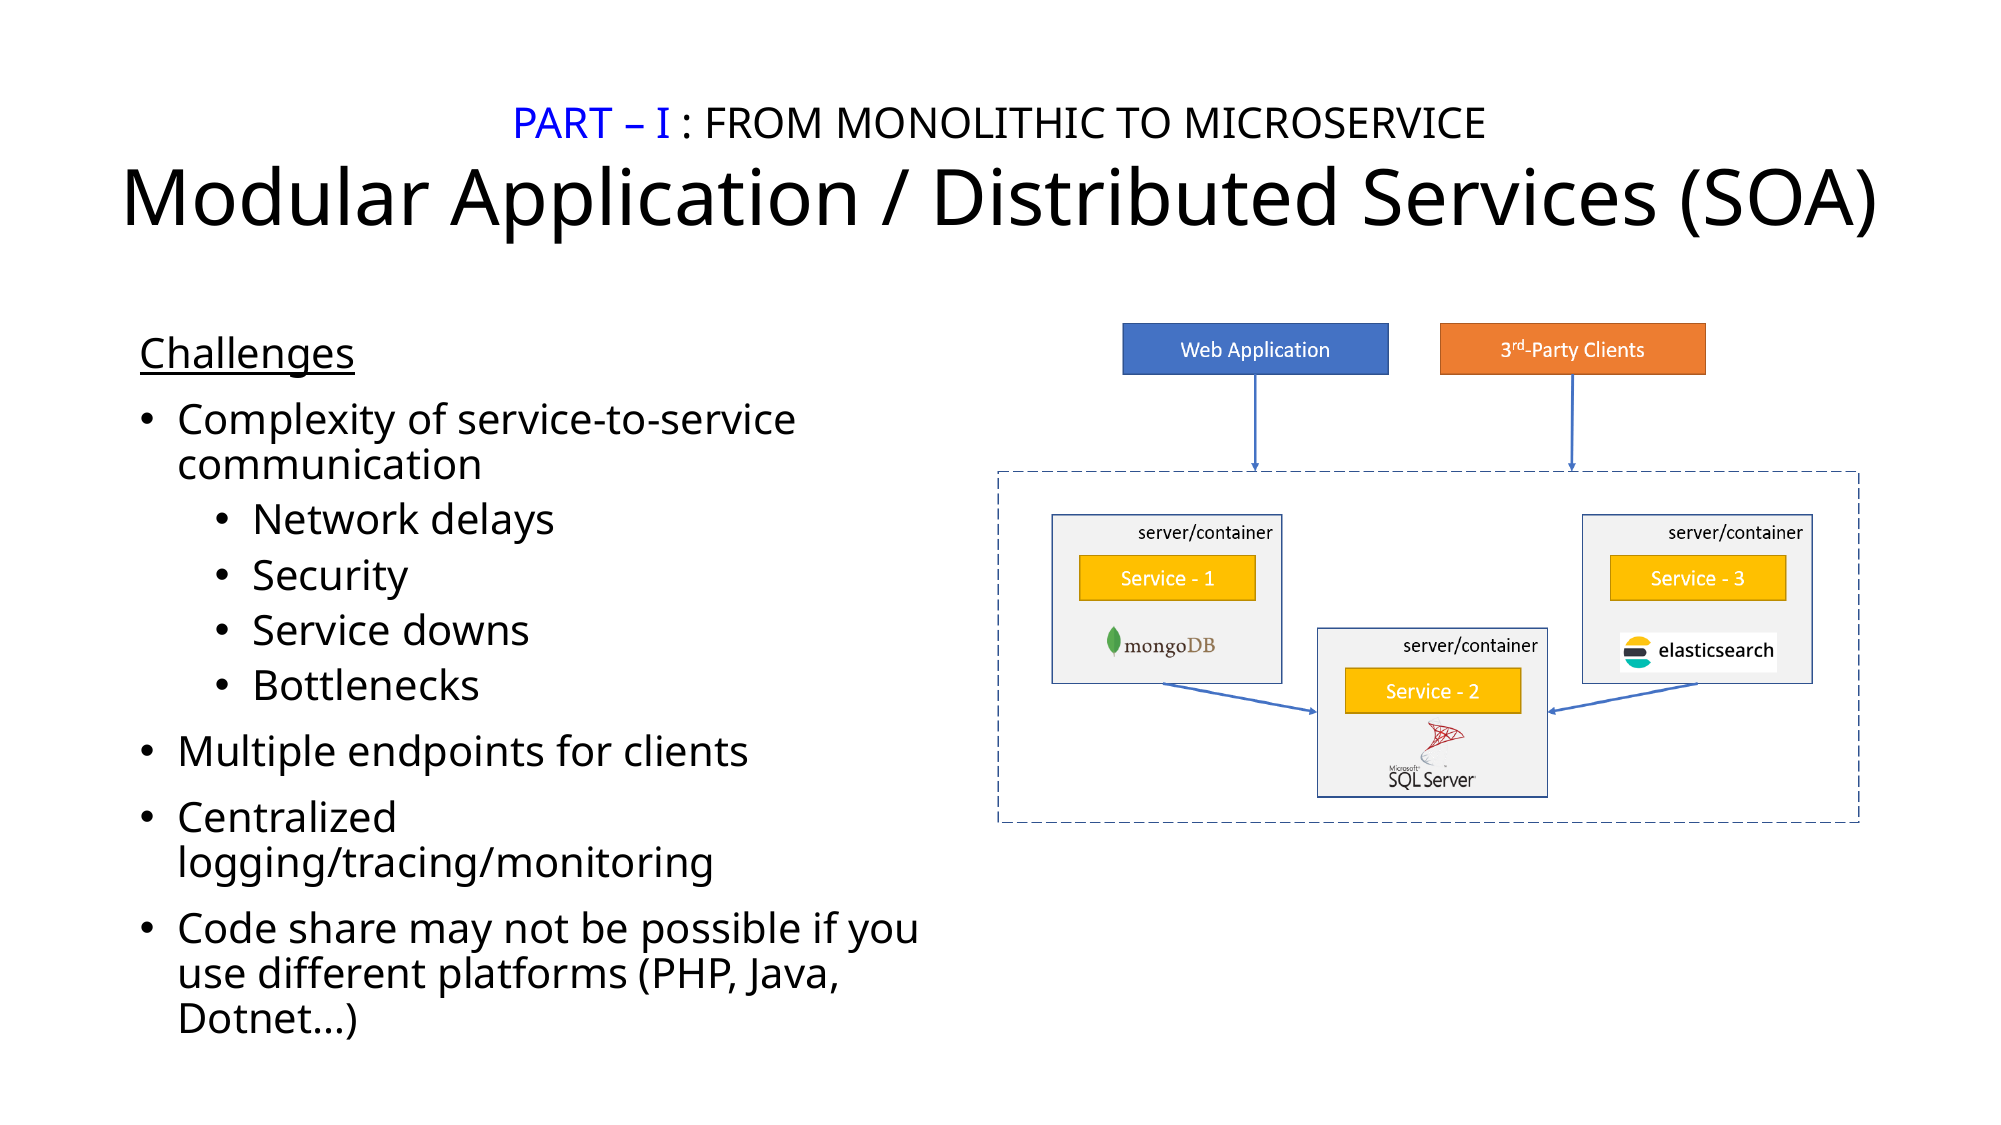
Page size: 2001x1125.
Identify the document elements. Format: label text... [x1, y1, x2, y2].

title PART – I : FROM MONOLITHIC TO MICROSERVICE Modular Application / Distributed Services (SOA) [0, 59, 2000, 278]
picture [992, 312, 1867, 829]
list Challenges Complexity of service-to-service communication Network delays Security Service downs Bottlenecks Multiple endpoints for clients Centralized logging/tracing/monitoring Code share may not be possible if you use different platforms (PHP, Java, Dotnet…) [124, 324, 948, 1039]
